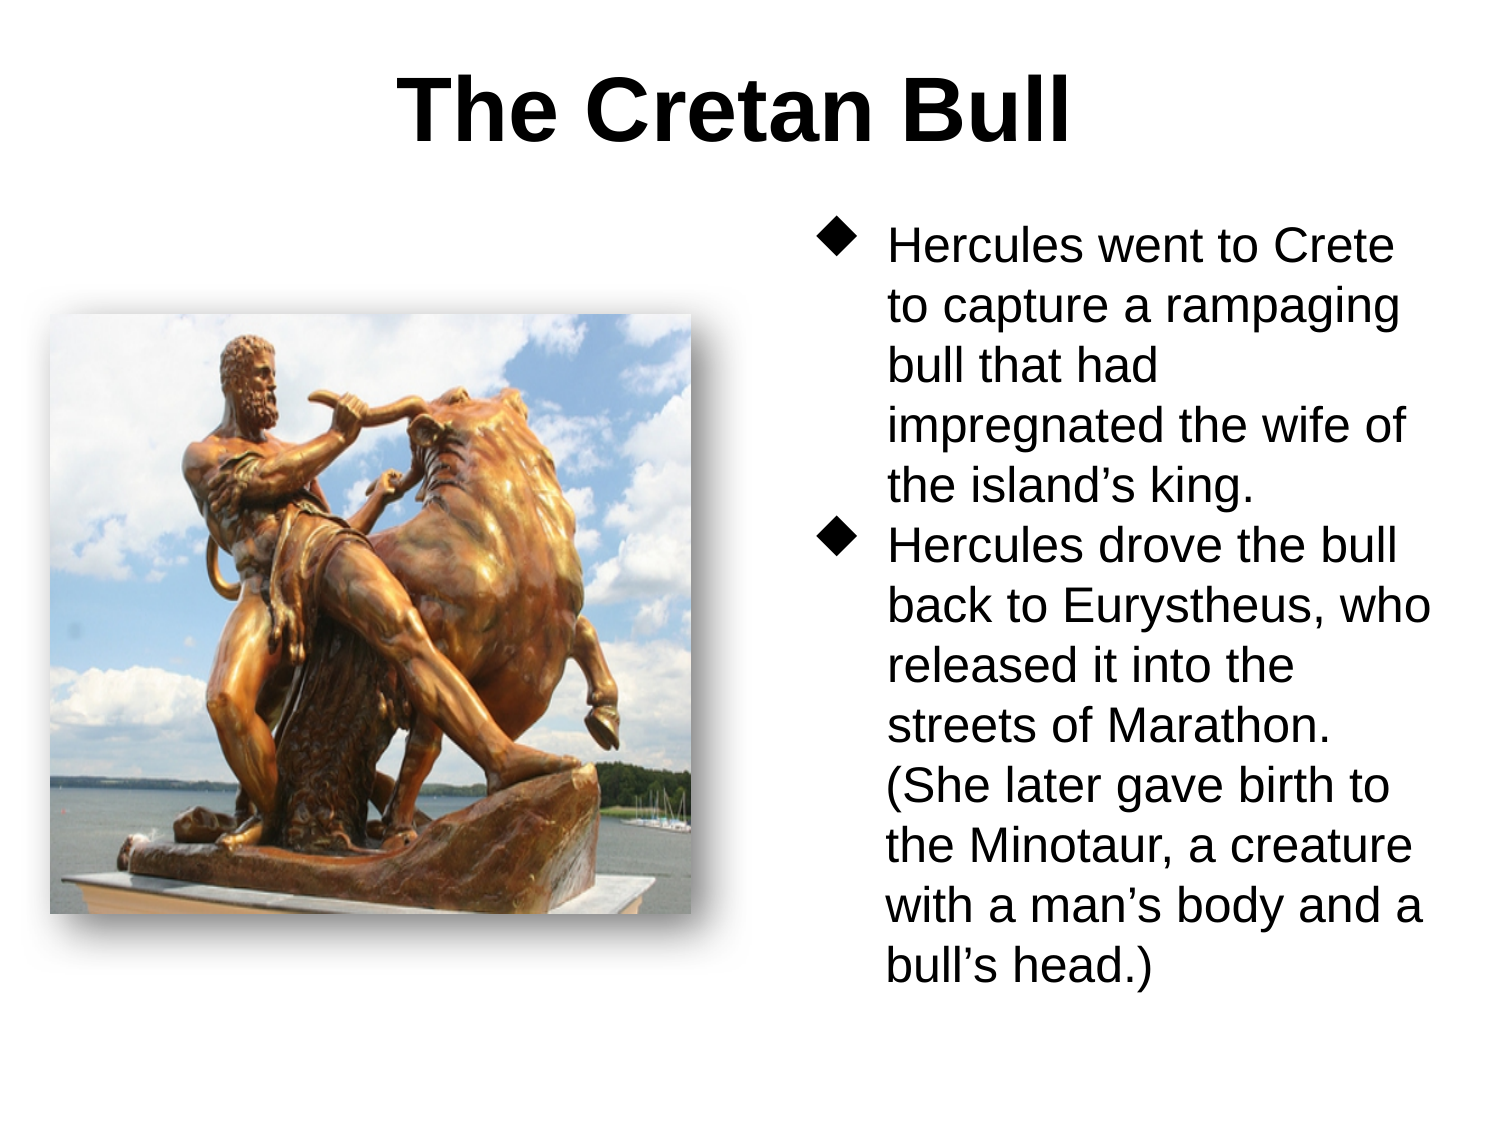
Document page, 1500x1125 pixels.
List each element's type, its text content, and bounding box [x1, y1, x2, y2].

picture [50, 314, 692, 915]
text_box Hercules went to Crete to capture a rampaging bull that had impregnated the wife of the island’s king. Hercules drove the bull back to Eurystheus, who released it into the streets of Marathon. (She later gave birth to the Minotaur, a creature with a man’s body and a bull’s head.) [797, 205, 1459, 1000]
text_box The Cretan Bull [381, 42, 1090, 168]
